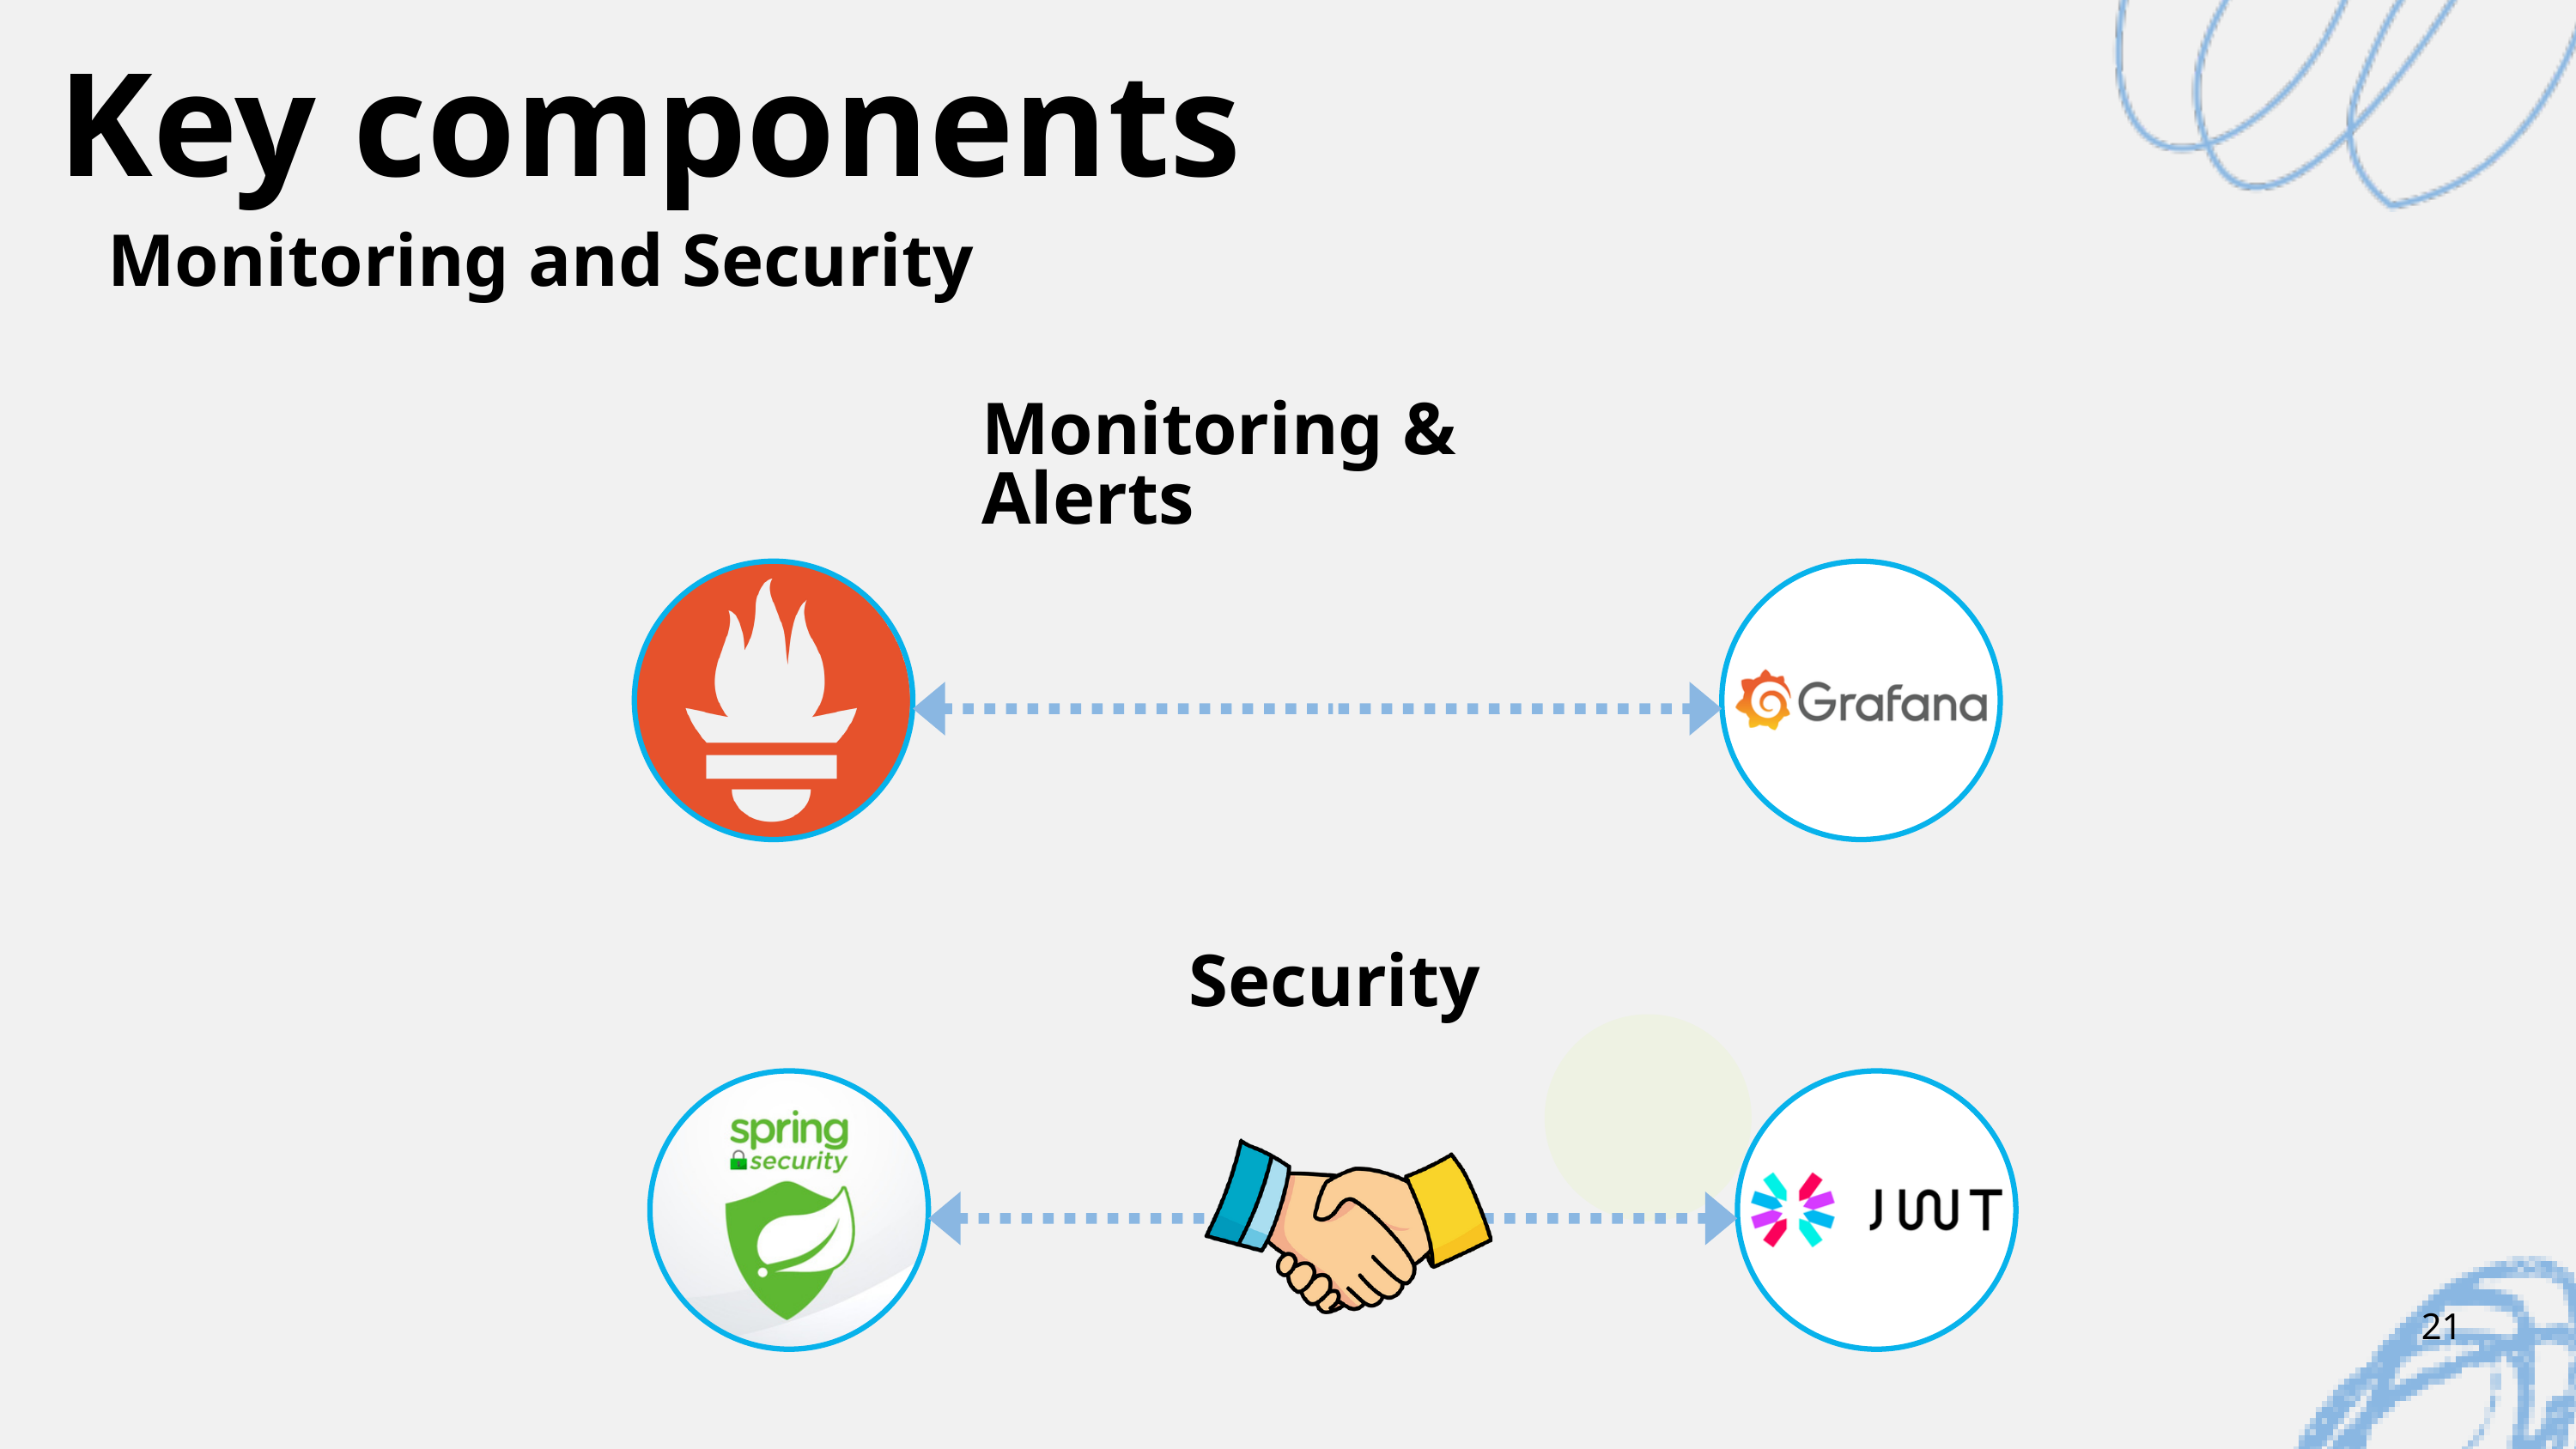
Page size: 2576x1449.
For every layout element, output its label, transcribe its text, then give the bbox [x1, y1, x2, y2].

text_box [1984, 0, 2576, 213]
text_box Monitoring and Security [104, 223, 978, 301]
text_box [2248, 1256, 2576, 1449]
text_box Key components [58, 65, 1601, 205]
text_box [912, 704, 1722, 713]
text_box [927, 1138, 1738, 1314]
text_box 21 [2421, 1296, 2463, 1348]
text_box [1544, 1014, 1753, 1222]
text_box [634, 390, 2001, 840]
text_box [649, 942, 2016, 1349]
